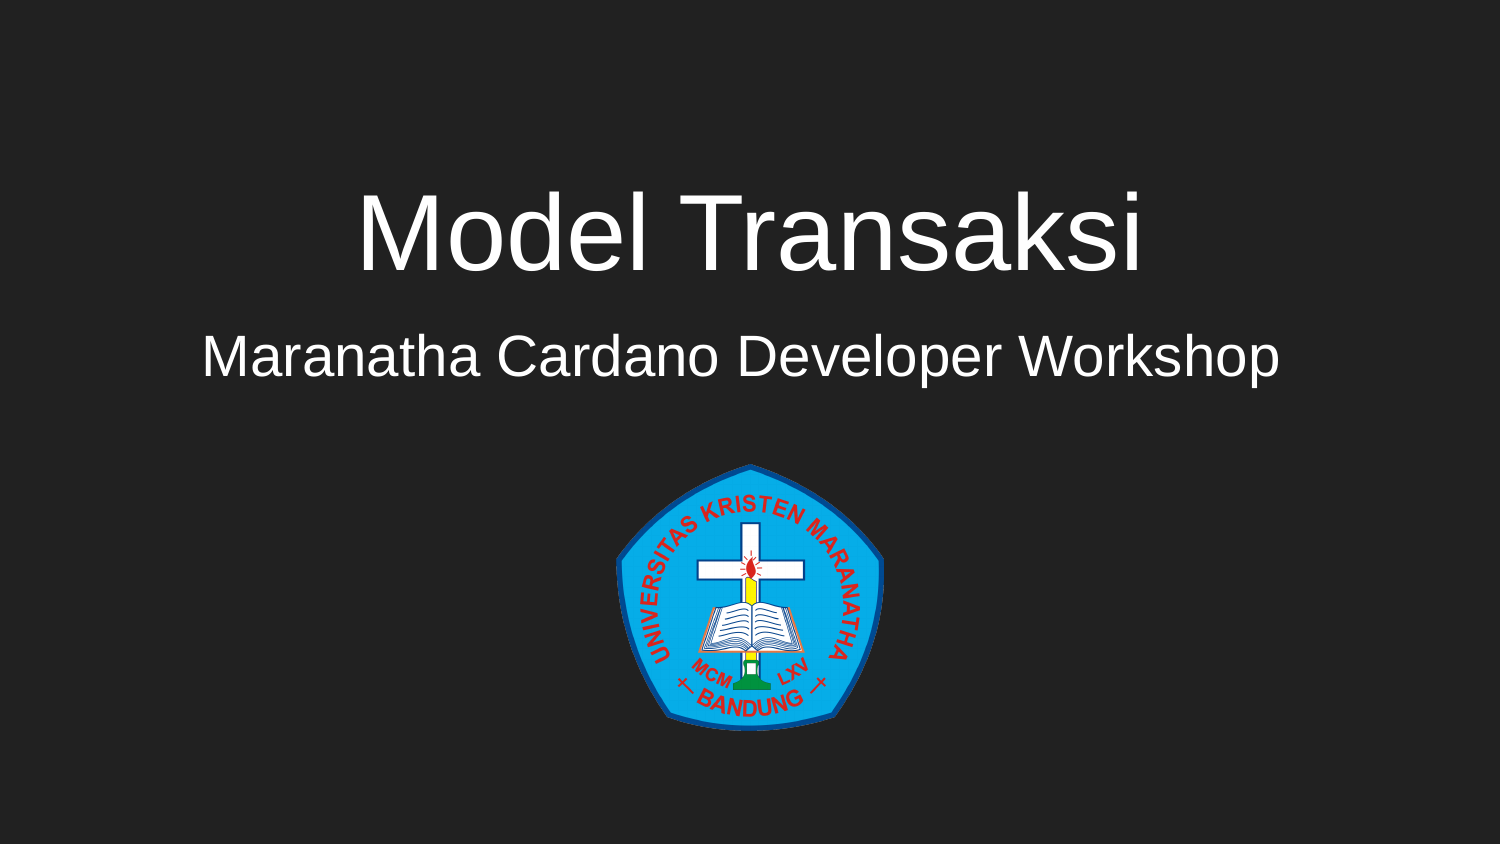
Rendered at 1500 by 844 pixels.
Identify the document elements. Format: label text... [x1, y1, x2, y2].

title Model Transaksi [51, 136, 1449, 308]
subtitle Maranatha Cardano Developer Workshop [51, 308, 1449, 439]
picture [616, 464, 884, 732]
